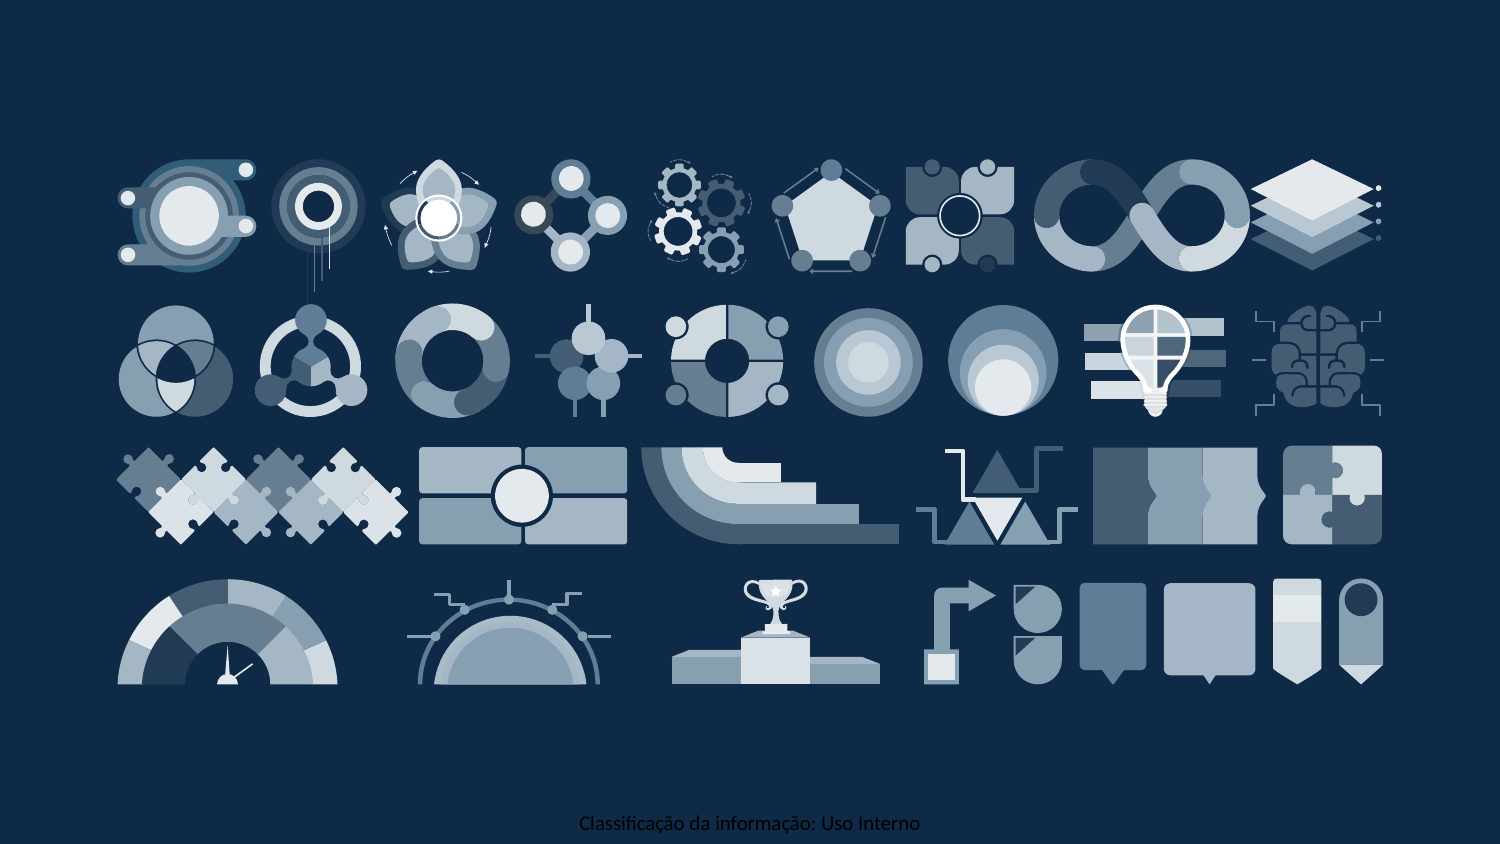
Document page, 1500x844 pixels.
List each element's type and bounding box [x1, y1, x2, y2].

text_box [1252, 159, 1383, 271]
text_box [1013, 584, 1063, 634]
text_box [117, 159, 257, 273]
text_box [380, 159, 498, 282]
text_box [1252, 305, 1384, 416]
text_box [1033, 159, 1251, 272]
text_box [1163, 583, 1256, 685]
text_box [116, 447, 409, 545]
text_box [271, 159, 366, 302]
text_box [395, 303, 511, 419]
text_box [671, 579, 880, 685]
text_box [511, 159, 634, 272]
text_box [947, 304, 1059, 417]
text_box [406, 579, 612, 685]
text_box [118, 305, 234, 418]
text_box [1083, 304, 1227, 418]
text_box [665, 304, 789, 418]
text_box [1338, 578, 1384, 685]
text_box [647, 159, 753, 275]
text_box [535, 304, 643, 418]
text_box [1272, 578, 1322, 685]
text_box [1282, 445, 1383, 545]
text_box [1079, 582, 1147, 685]
text_box [641, 447, 899, 545]
text_box [813, 307, 923, 417]
text_box [419, 446, 628, 545]
text_box [923, 579, 997, 685]
text_box [915, 448, 1078, 545]
text_box [905, 159, 1015, 273]
text_box [1013, 635, 1063, 685]
text_box [252, 303, 371, 418]
text_box [1092, 447, 1267, 545]
text_box [771, 159, 891, 275]
text_box [117, 578, 338, 685]
